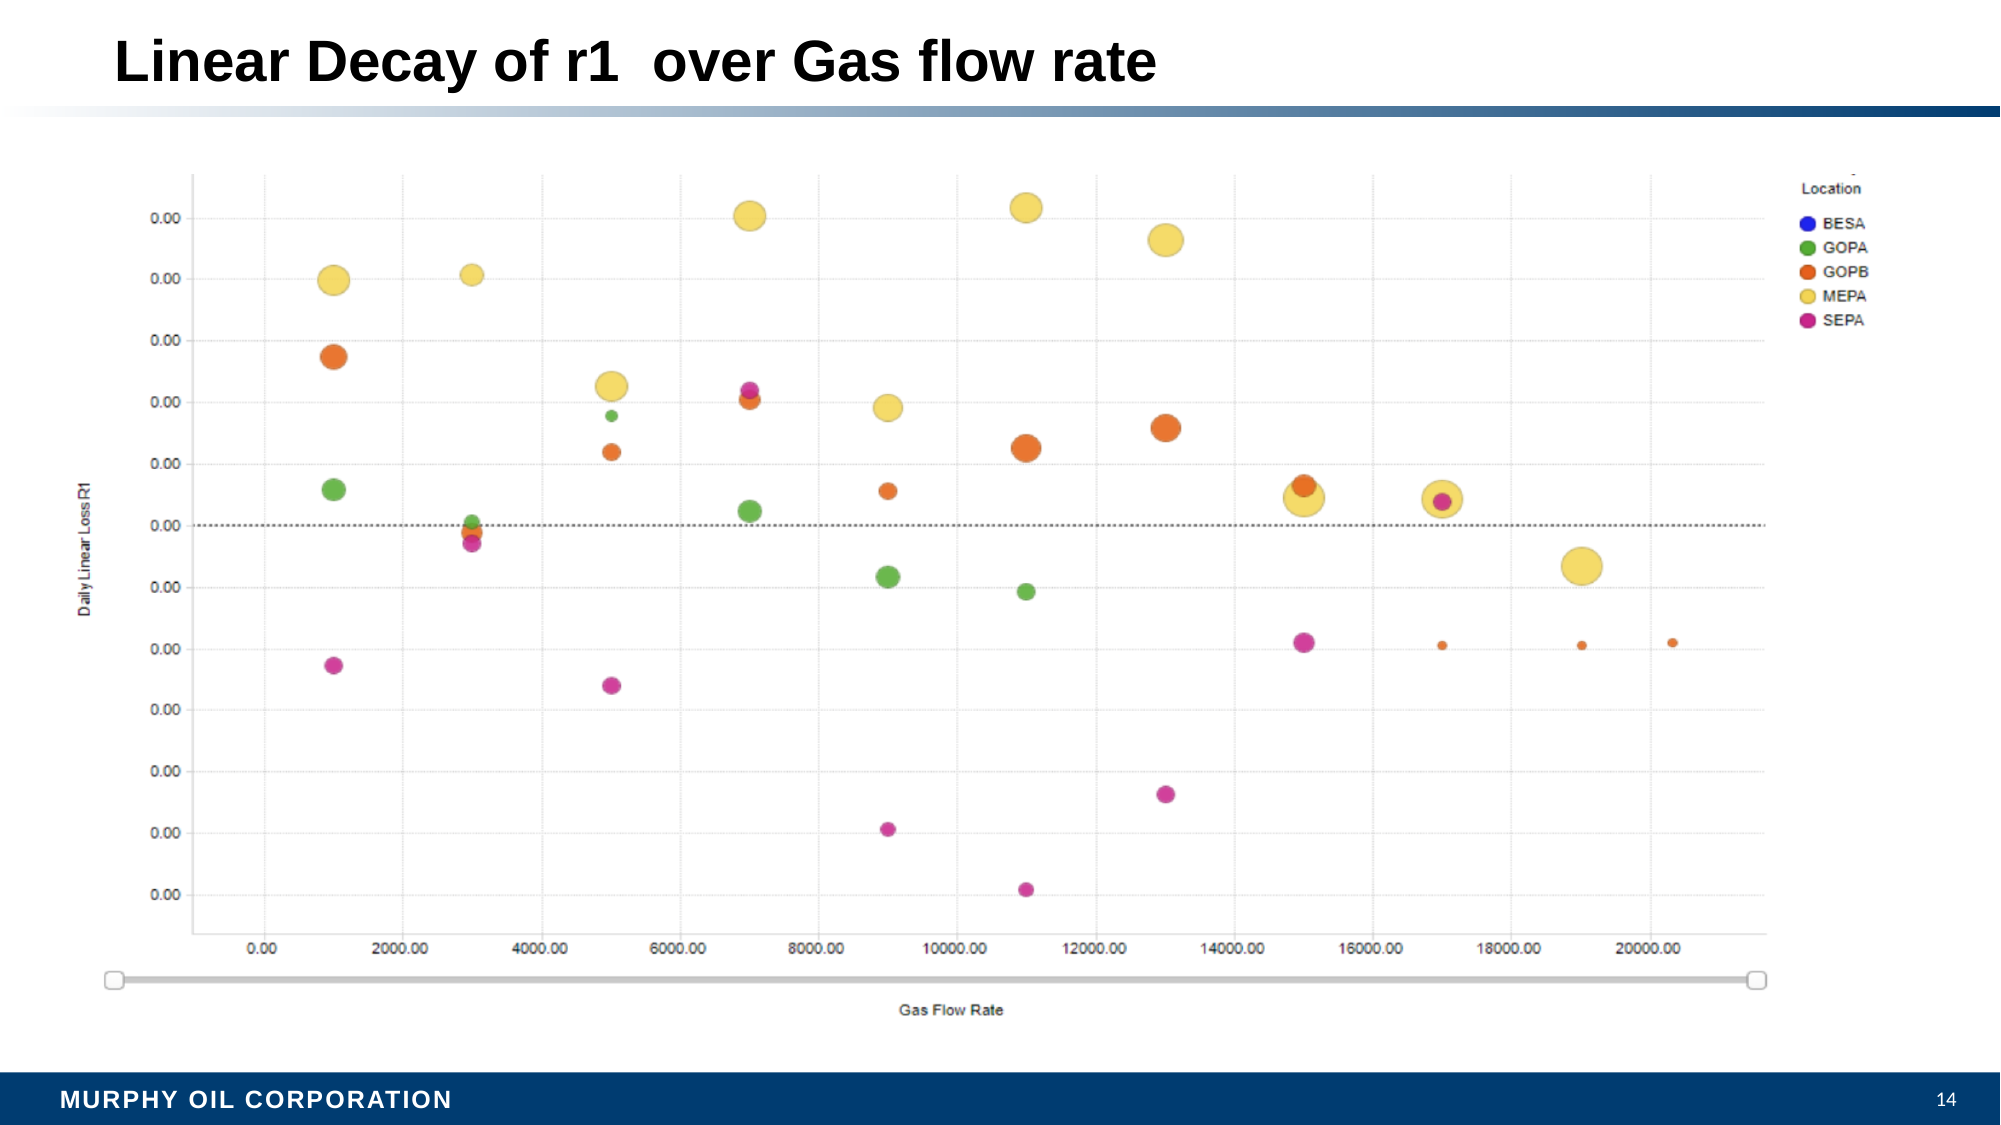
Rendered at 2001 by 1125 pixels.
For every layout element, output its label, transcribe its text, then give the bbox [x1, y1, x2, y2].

picture [76, 174, 1924, 1032]
title Linear Decay of r1 over Gas flow rate [99, 0, 1900, 117]
